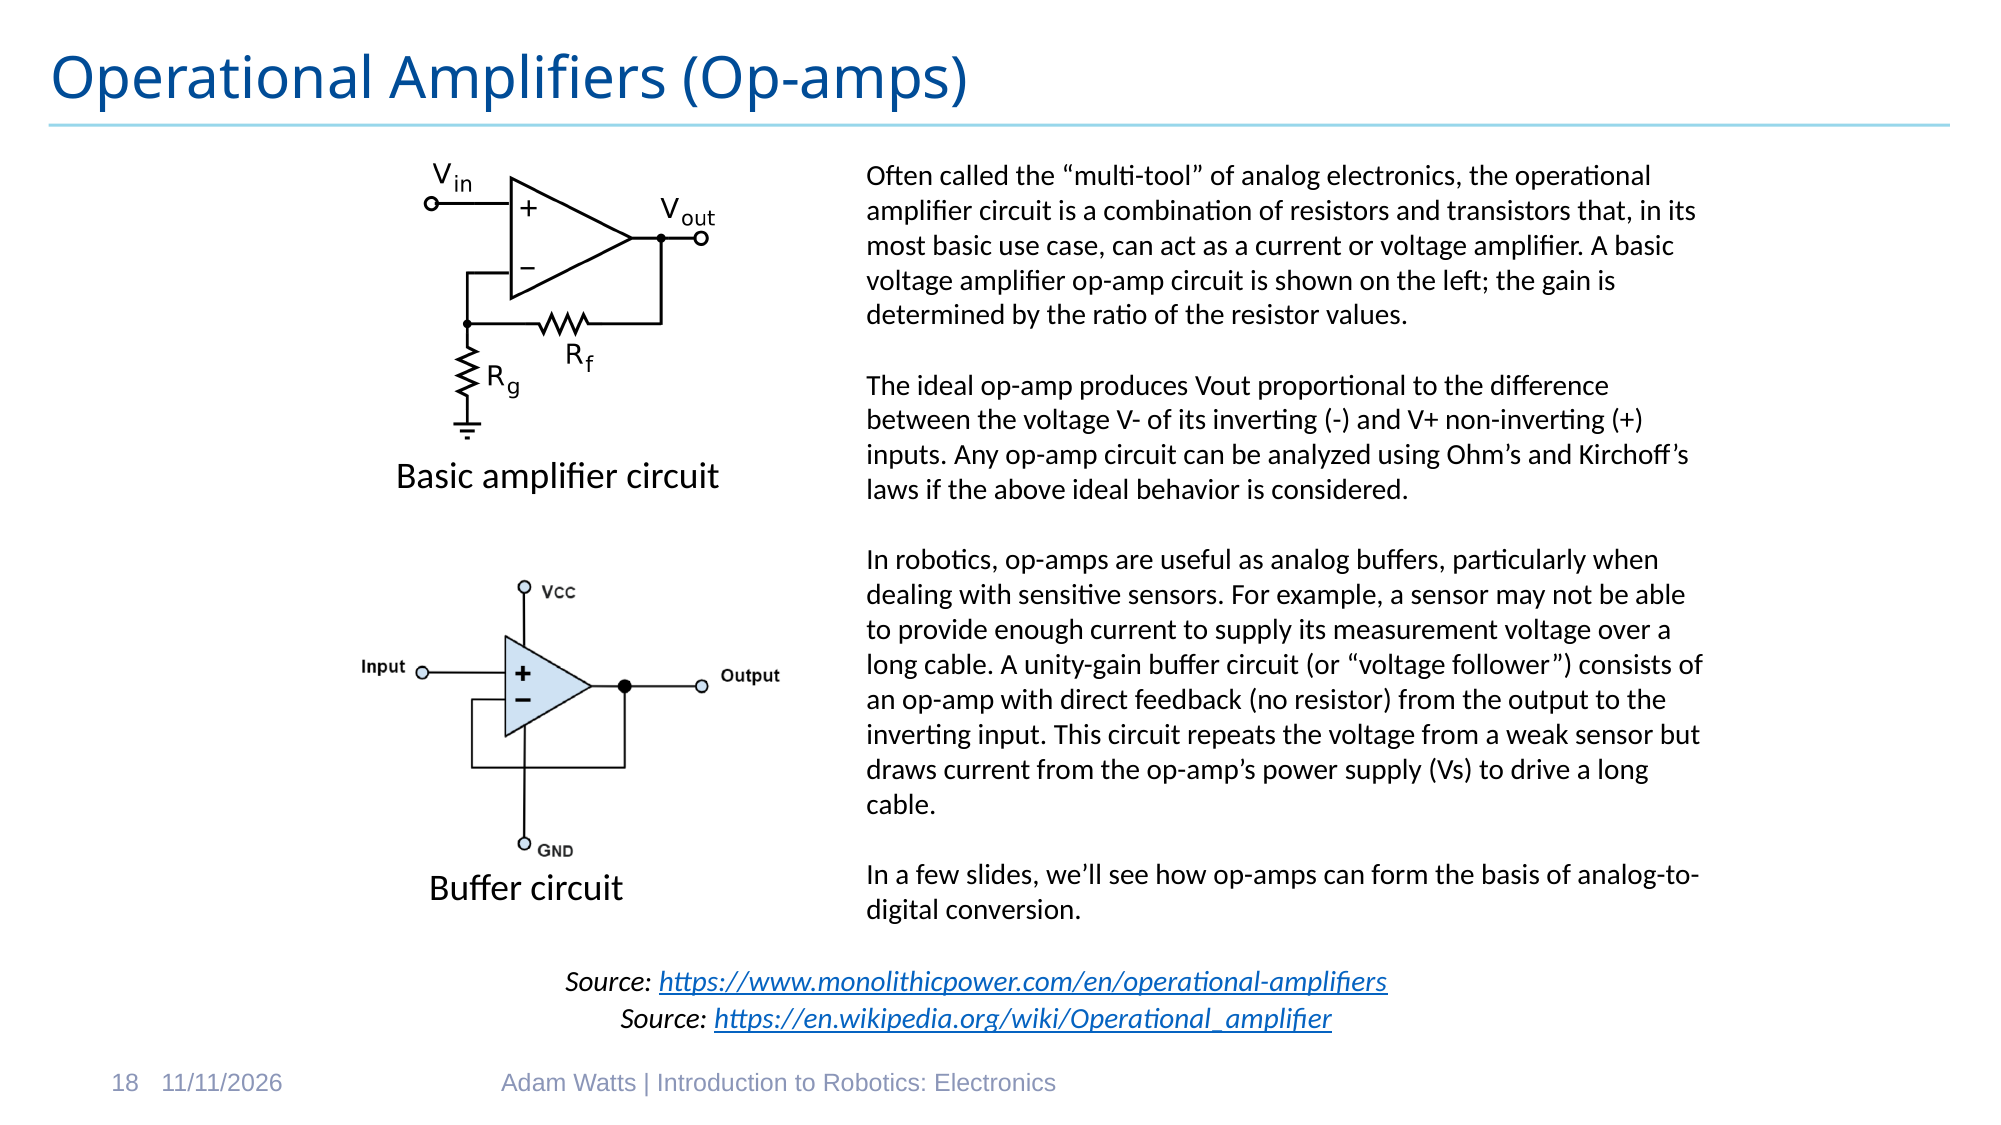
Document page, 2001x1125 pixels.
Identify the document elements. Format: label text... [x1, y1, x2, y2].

text_box Source: https://en.wikipedia.org/wiki/Operational_amplifier [605, 1005, 1348, 1043]
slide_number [161, 1066, 309, 1107]
text_box Basic amplifier circuit [381, 443, 736, 503]
text_box Source: https://www.monolithicpower.com/en/operational-amplifiers [550, 954, 1403, 1005]
picture [335, 523, 803, 886]
picture [400, 141, 738, 474]
text_box Often called the “multi-tool” of analog electronics, the operational amplifier circuit is a combination of resistors and transistors that, in its most basic use case, can act as a current or voltage amplifier. A basic voltage amplifier op-amp circuit is shown on the left; the gain is determined by the ratio of the resistor values. The ideal op-amp produces Vout proportional to the difference between the voltage V- of its inverting (-) and V+ non-inverting (+) inputs. Any op-amp circuit can be analyzed using Ohm’s and Kirchoff’s laws if the above ideal behavior is considered. In robotics, op-amps are useful as analog buffers, particularly when dealing with sensitive sensors. For example, a sensor may not be able to provide enough current to supply its measurement voltage over a long cable. A unity-gain buffer circuit (or “voltage follower”) consists of an op-amp with direct feedback (no resistor) from the output to the inverting input. This circuit repeats the voltage from a weak sensor but draws current from the op-amp’s power supply (Vs) to drive a long cable. In a few slides, we’ll see how op-amps can form the basis of analog-to-digital conversion. [851, 148, 1726, 933]
text_box Buffer circuit [414, 886, 639, 915]
footer Adam Watts | Introduction to Robotics: Electronics [501, 1066, 1529, 1107]
slide_number 18 [48, 1066, 140, 1106]
title Operational Amplifiers (Op-amps) [50, 41, 1950, 112]
